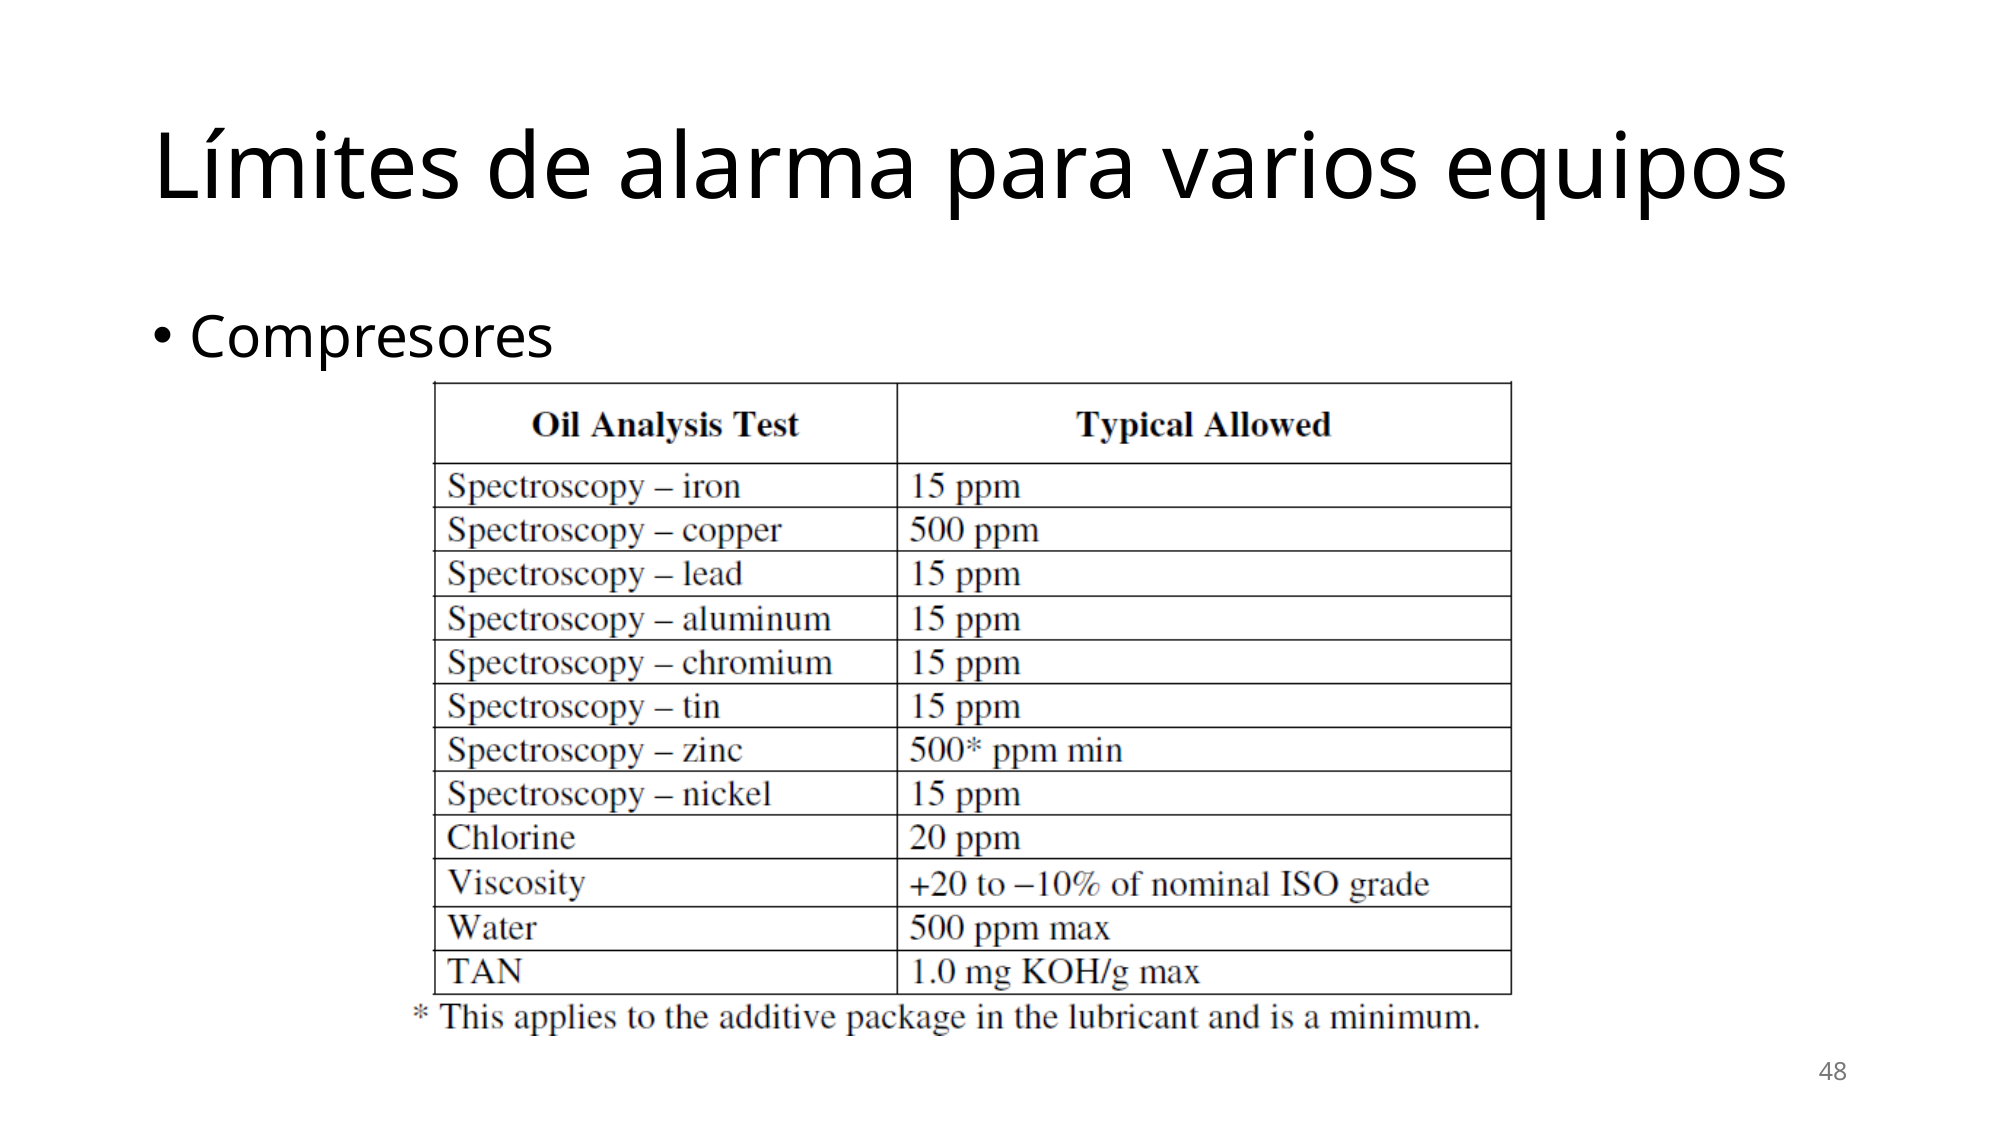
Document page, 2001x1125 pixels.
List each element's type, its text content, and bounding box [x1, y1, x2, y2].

picture [397, 373, 1521, 1037]
title Límites de alarma para varios equipos [137, 59, 1863, 278]
list Compresores [137, 299, 1863, 1014]
slide_number 48 [1412, 1042, 1863, 1103]
